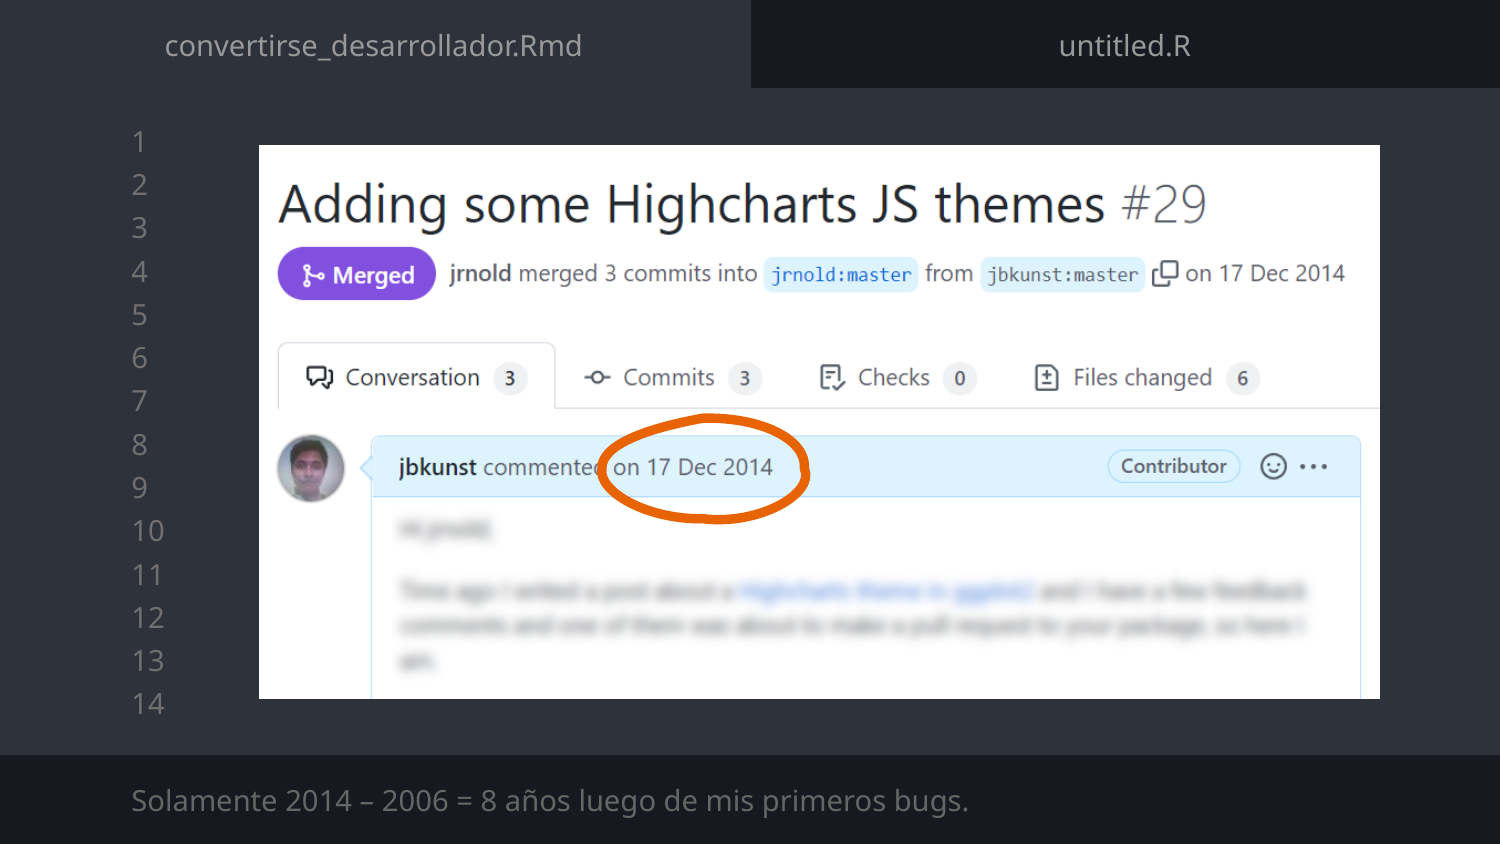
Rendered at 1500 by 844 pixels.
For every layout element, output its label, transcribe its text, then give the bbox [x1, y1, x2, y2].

subtitle untitled.R [750, 15, 1500, 74]
subtitle Solamente 2014 – 2006 = 8 años luego de mis primeros bugs. [116, 770, 1380, 829]
subtitle convertirse_desarrollador.Rmd [0, 15, 749, 74]
picture [259, 145, 1380, 699]
